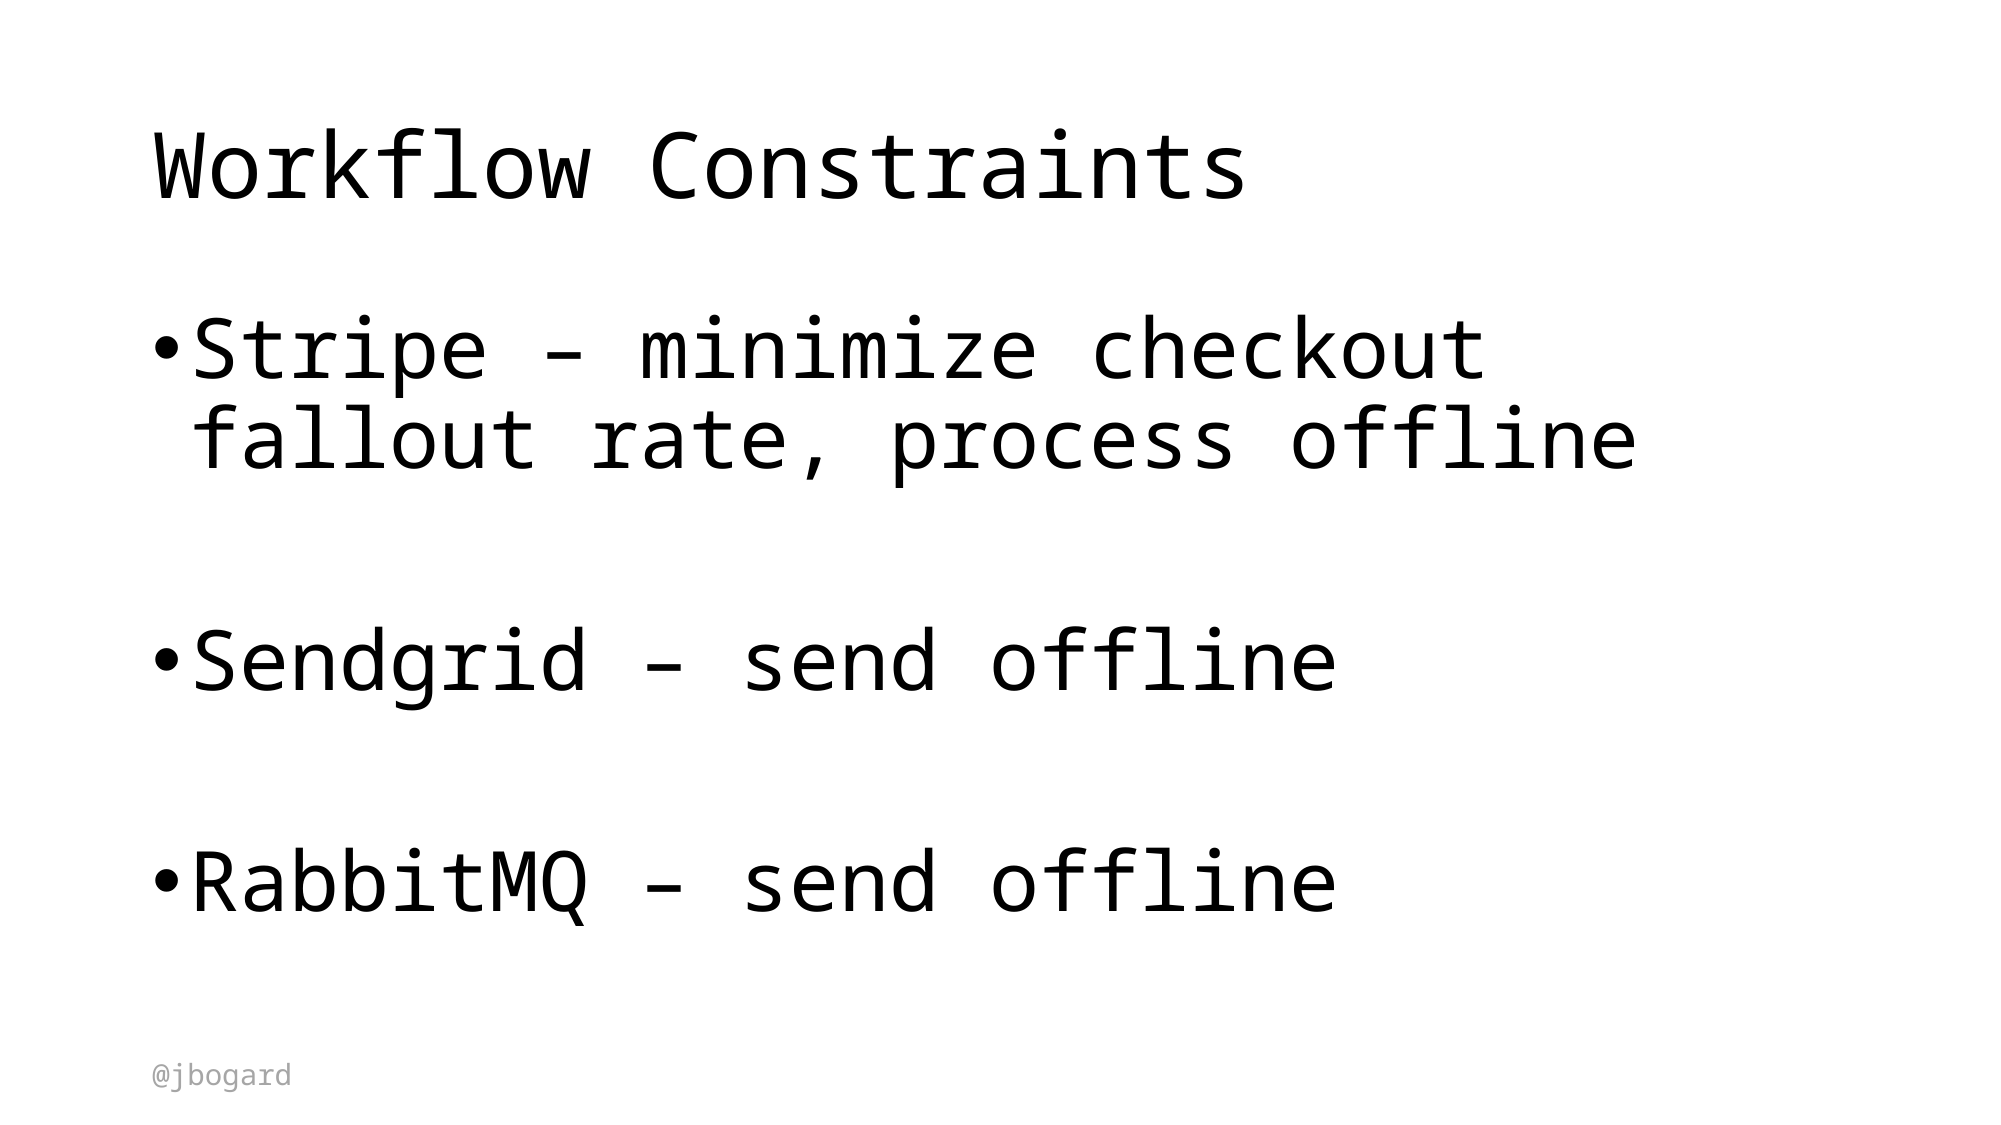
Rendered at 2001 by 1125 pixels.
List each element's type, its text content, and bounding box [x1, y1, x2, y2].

title Workflow Constraints [137, 59, 1863, 278]
list Stripe – minimize checkout fallout rate, process offline Sendgrid – send offline RabbitMQ – send offline [137, 299, 1863, 1014]
